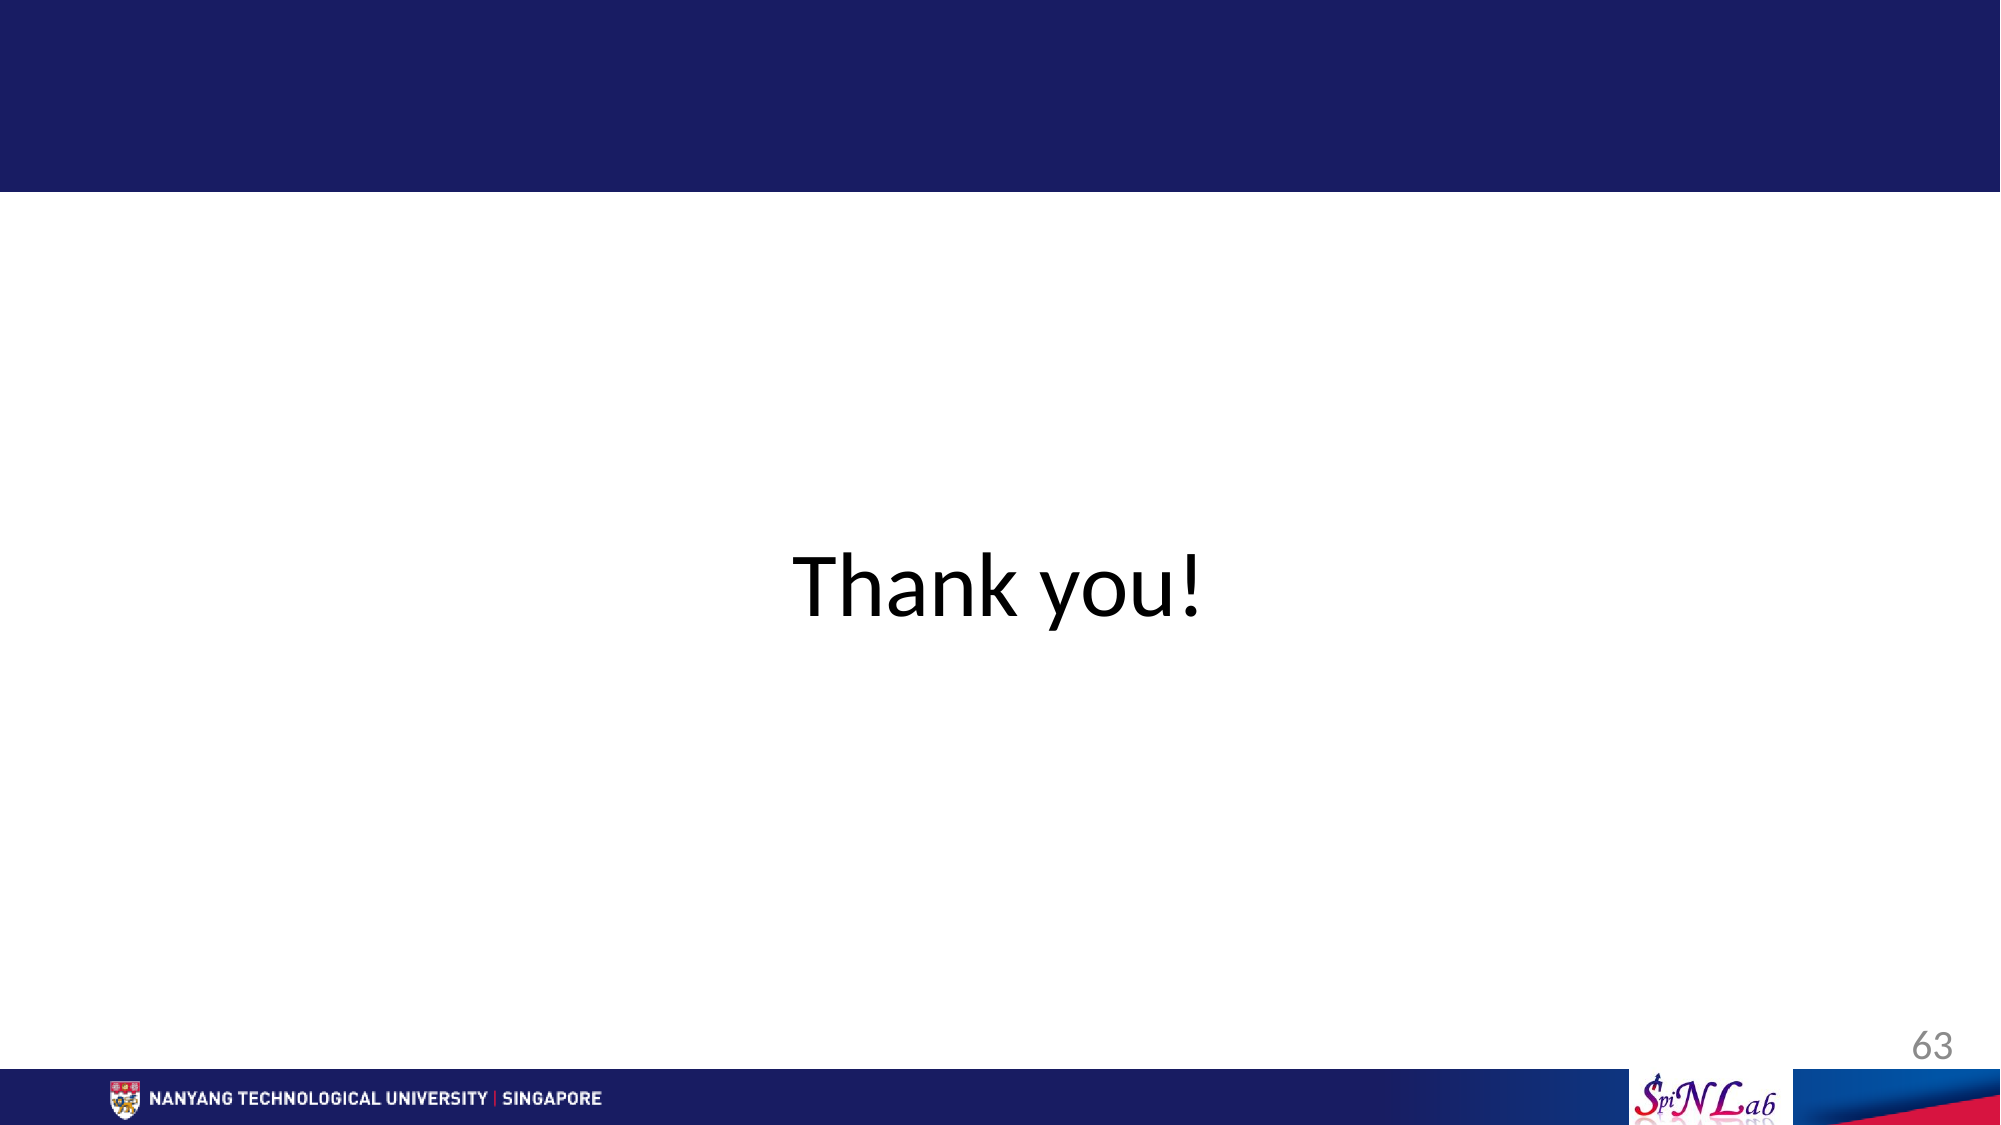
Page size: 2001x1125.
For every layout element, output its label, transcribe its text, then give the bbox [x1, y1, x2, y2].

picture [0, 0, 2000, 192]
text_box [0, 1066, 2000, 1125]
slide_number 63 [1518, 1013, 1969, 1066]
list Thank you! [92, 529, 1908, 1014]
